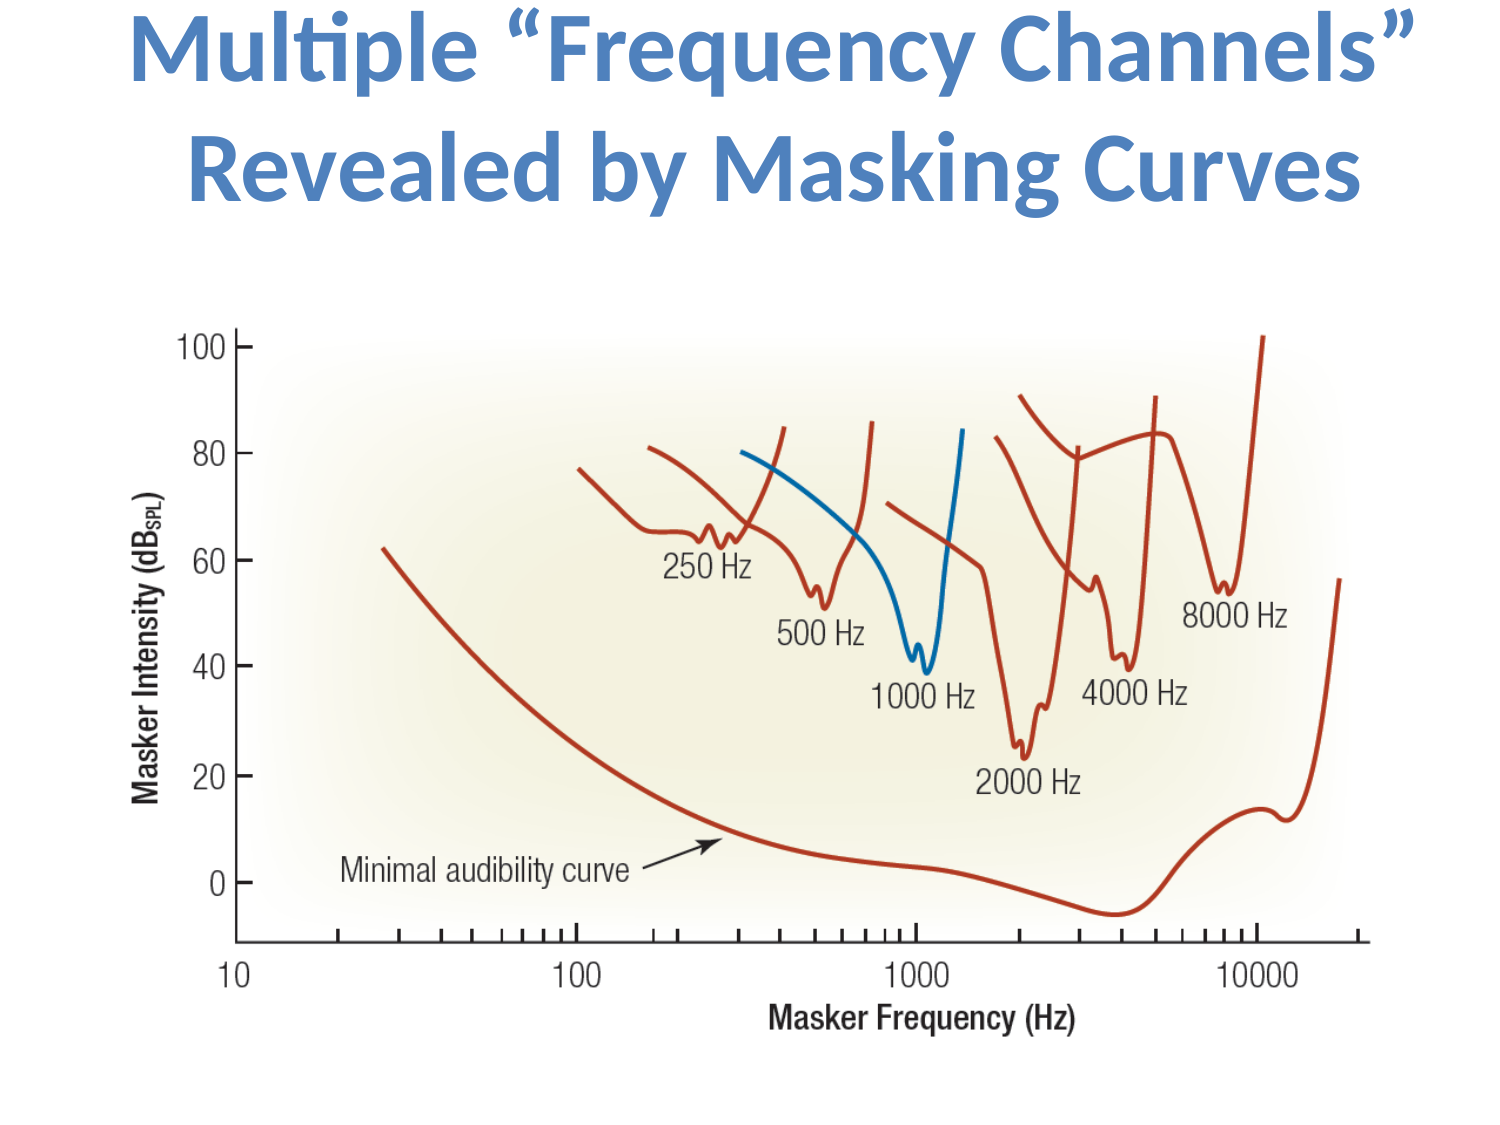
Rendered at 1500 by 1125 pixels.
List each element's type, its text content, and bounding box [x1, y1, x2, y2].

title Multiple “Frequency Channels” Revealed by Masking Curves [99, 3, 1450, 200]
picture [127, 322, 1373, 1038]
